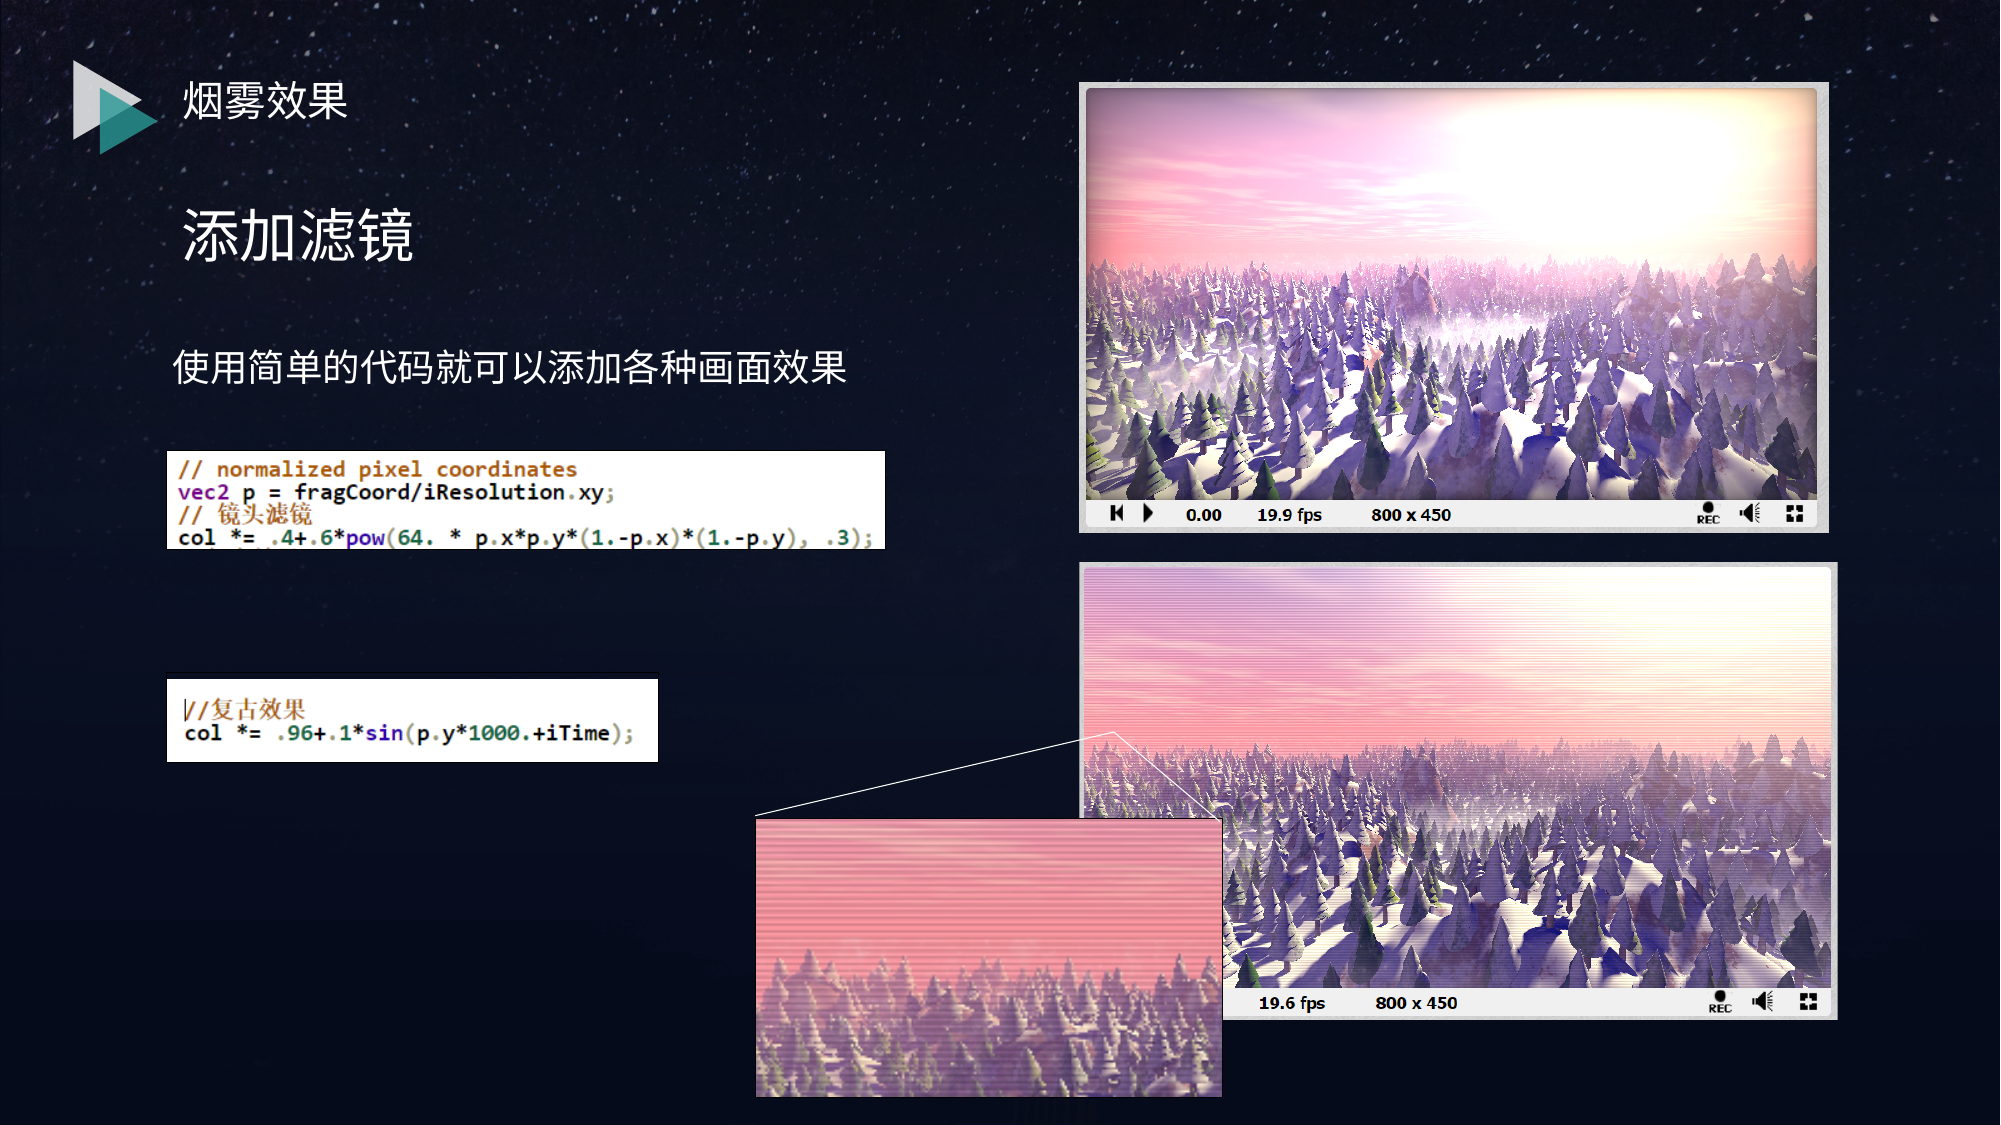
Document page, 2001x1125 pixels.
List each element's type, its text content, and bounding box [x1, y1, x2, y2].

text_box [73, 60, 158, 155]
text_box 使用简单的代码就可以添加各种画面效果 [157, 336, 1079, 397]
text_box 添加滤镜 [166, 191, 466, 277]
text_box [1113, 732, 1220, 822]
picture [0, 0, 2000, 1125]
text_box 烟雾效果 [167, 67, 374, 132]
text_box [755, 731, 1114, 816]
